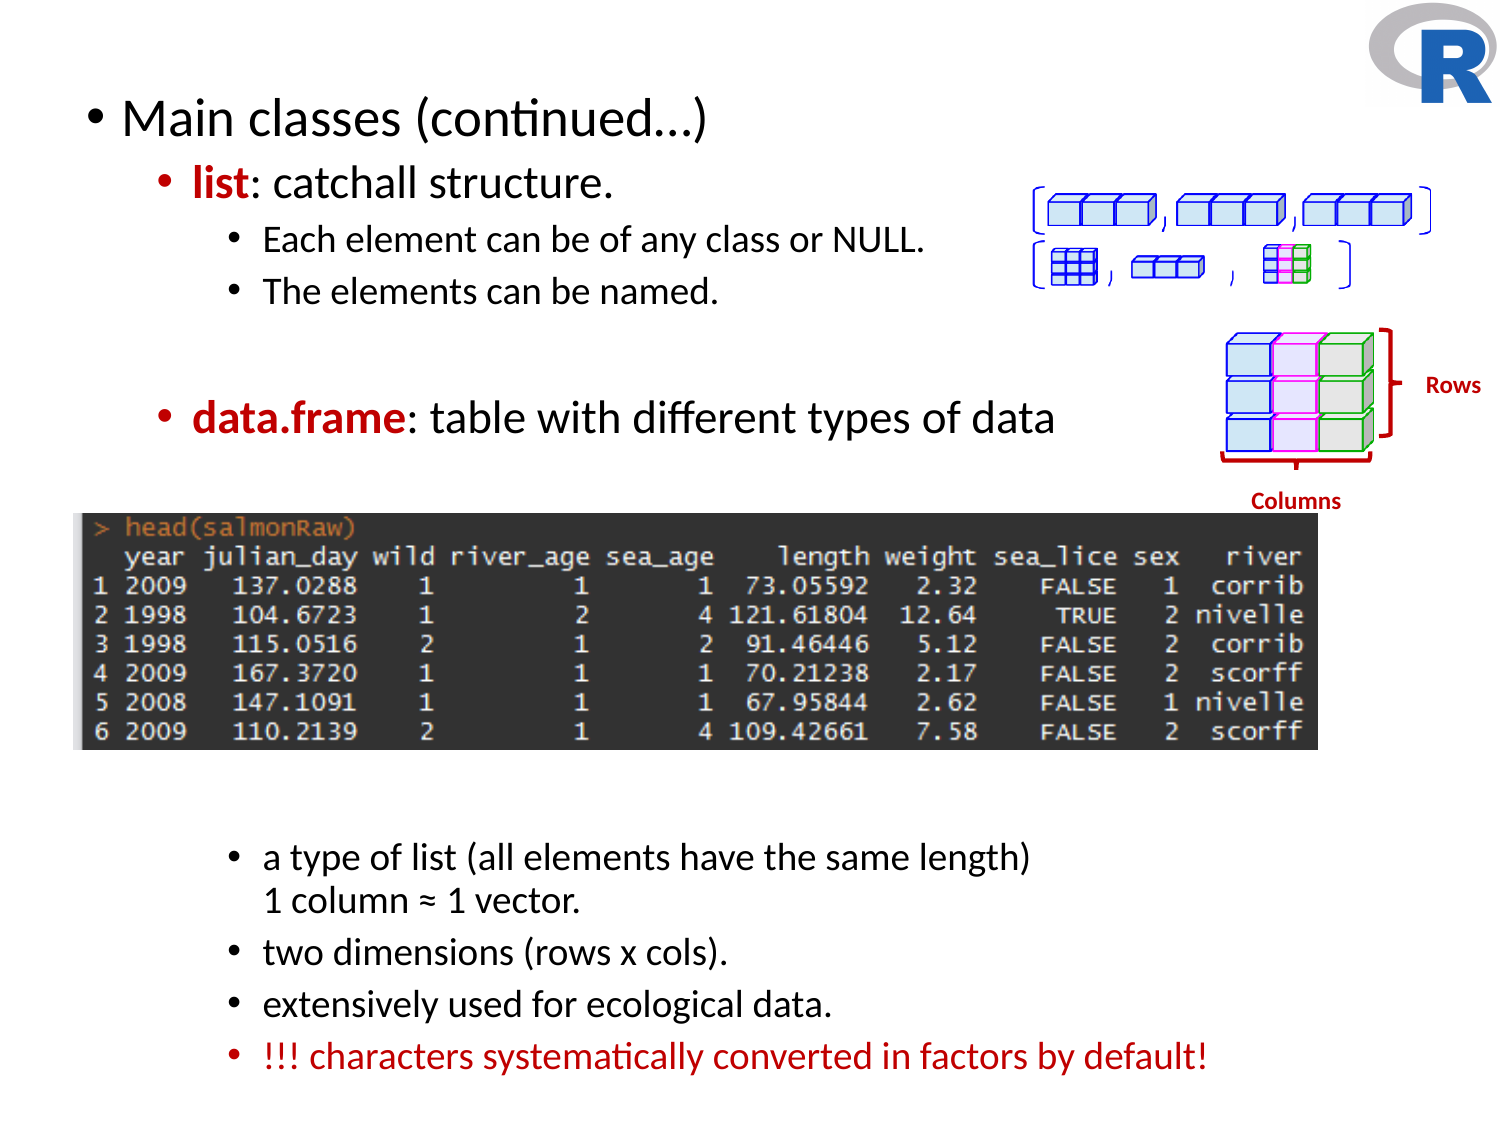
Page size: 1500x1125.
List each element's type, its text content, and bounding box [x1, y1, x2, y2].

picture [1222, 329, 1377, 453]
text_box Columns [1196, 476, 1397, 522]
picture [1030, 184, 1433, 290]
list Main classes (continued…) list: catchall structure. Each element can be of any class or NULL. The elements can be named. data.frame: table with different types of data a type of list (all elements have the same length) 1 column ≈ 1 vector. two dimensions (rows x cols). extensively used for ecological data. !!! characters systematically converted in factors by default! [71, 81, 1366, 1087]
picture [1365, 0, 1500, 107]
picture [73, 513, 1318, 750]
text_box Rows [1411, 360, 1500, 406]
text_box [1378, 329, 1402, 437]
text_box [1221, 451, 1371, 470]
